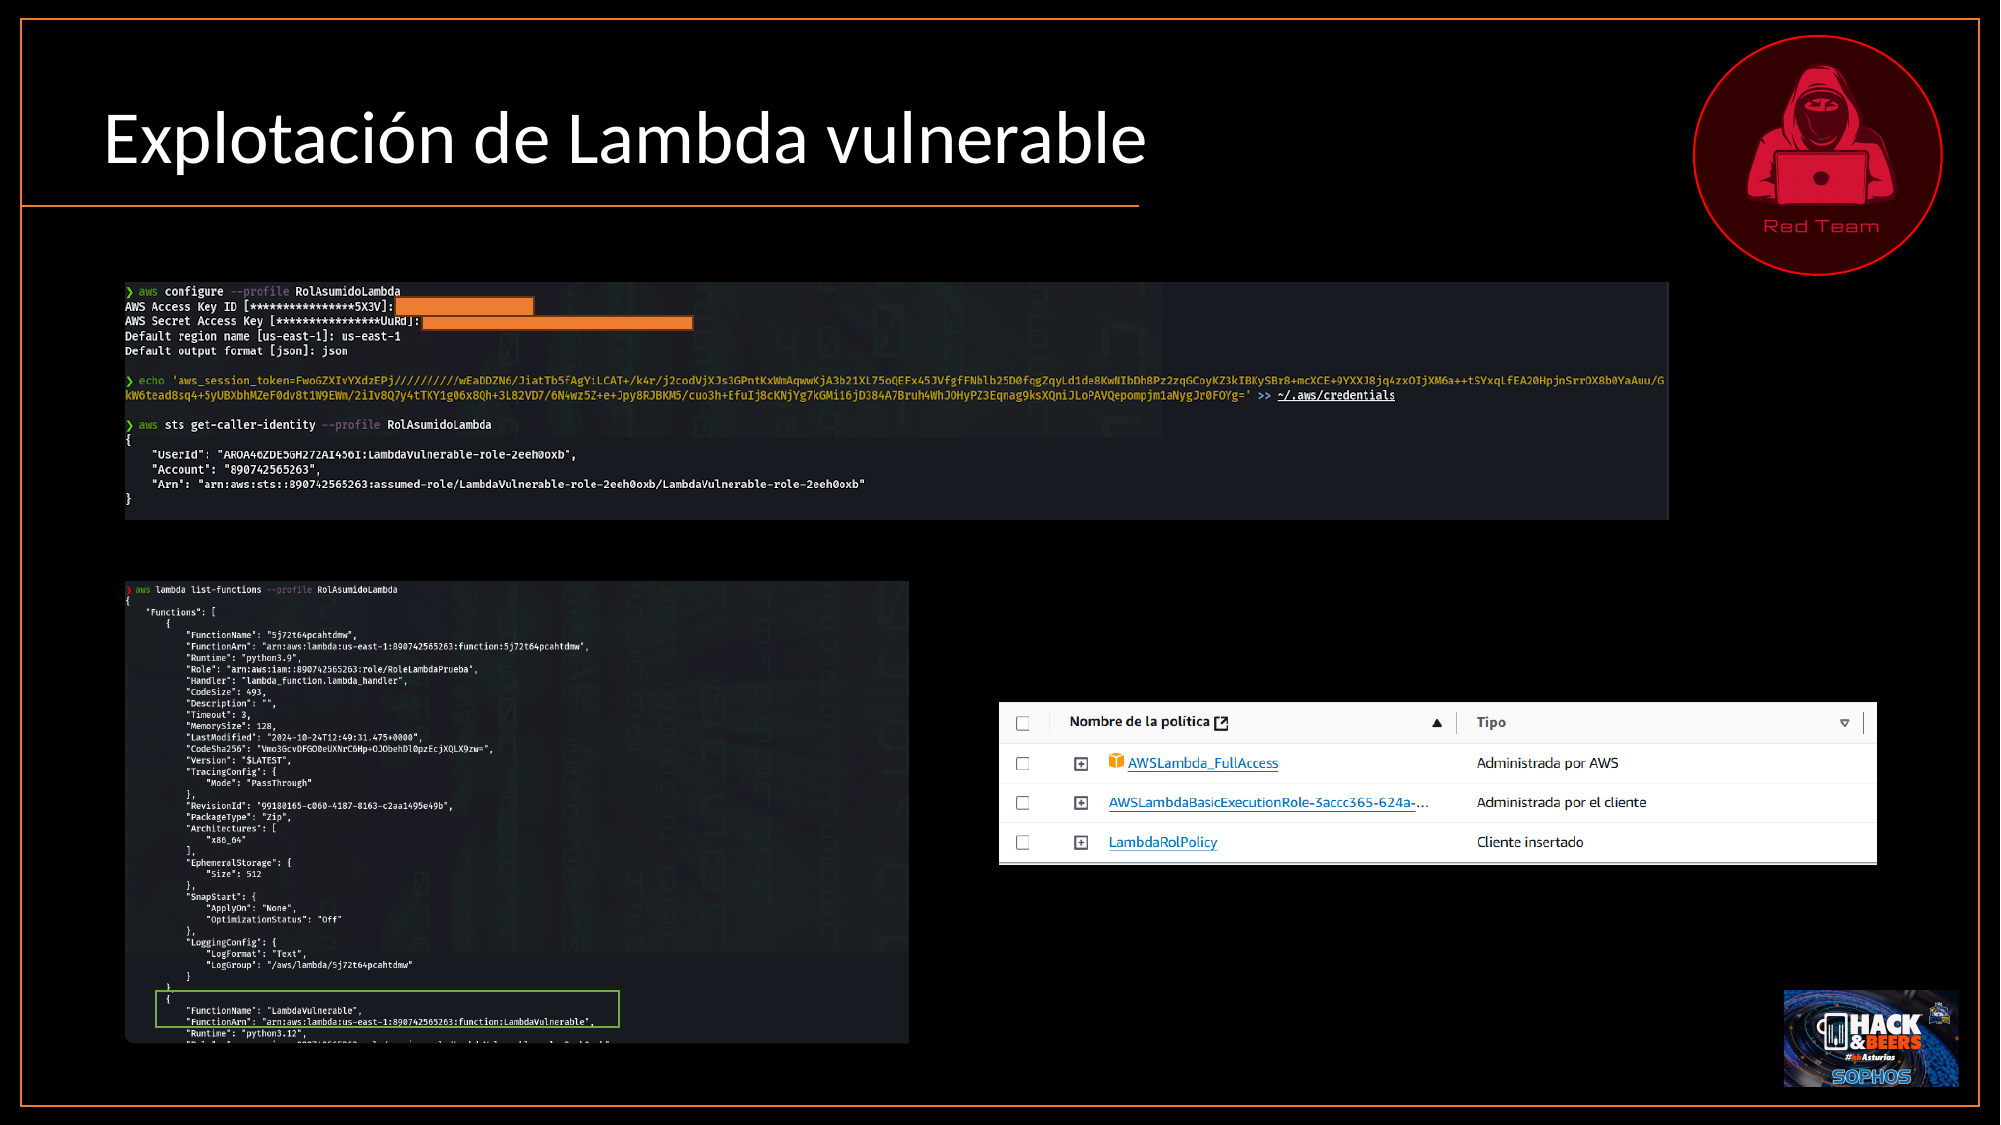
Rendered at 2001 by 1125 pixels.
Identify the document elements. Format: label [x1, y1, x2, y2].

picture [1783, 990, 1959, 1087]
text_box [1745, 252, 1891, 275]
picture [125, 282, 1670, 520]
picture [1656, 63, 1980, 246]
picture [125, 581, 909, 1045]
text_box [20, 18, 1980, 1106]
text_box [1741, 35, 1894, 61]
picture [999, 702, 1877, 866]
